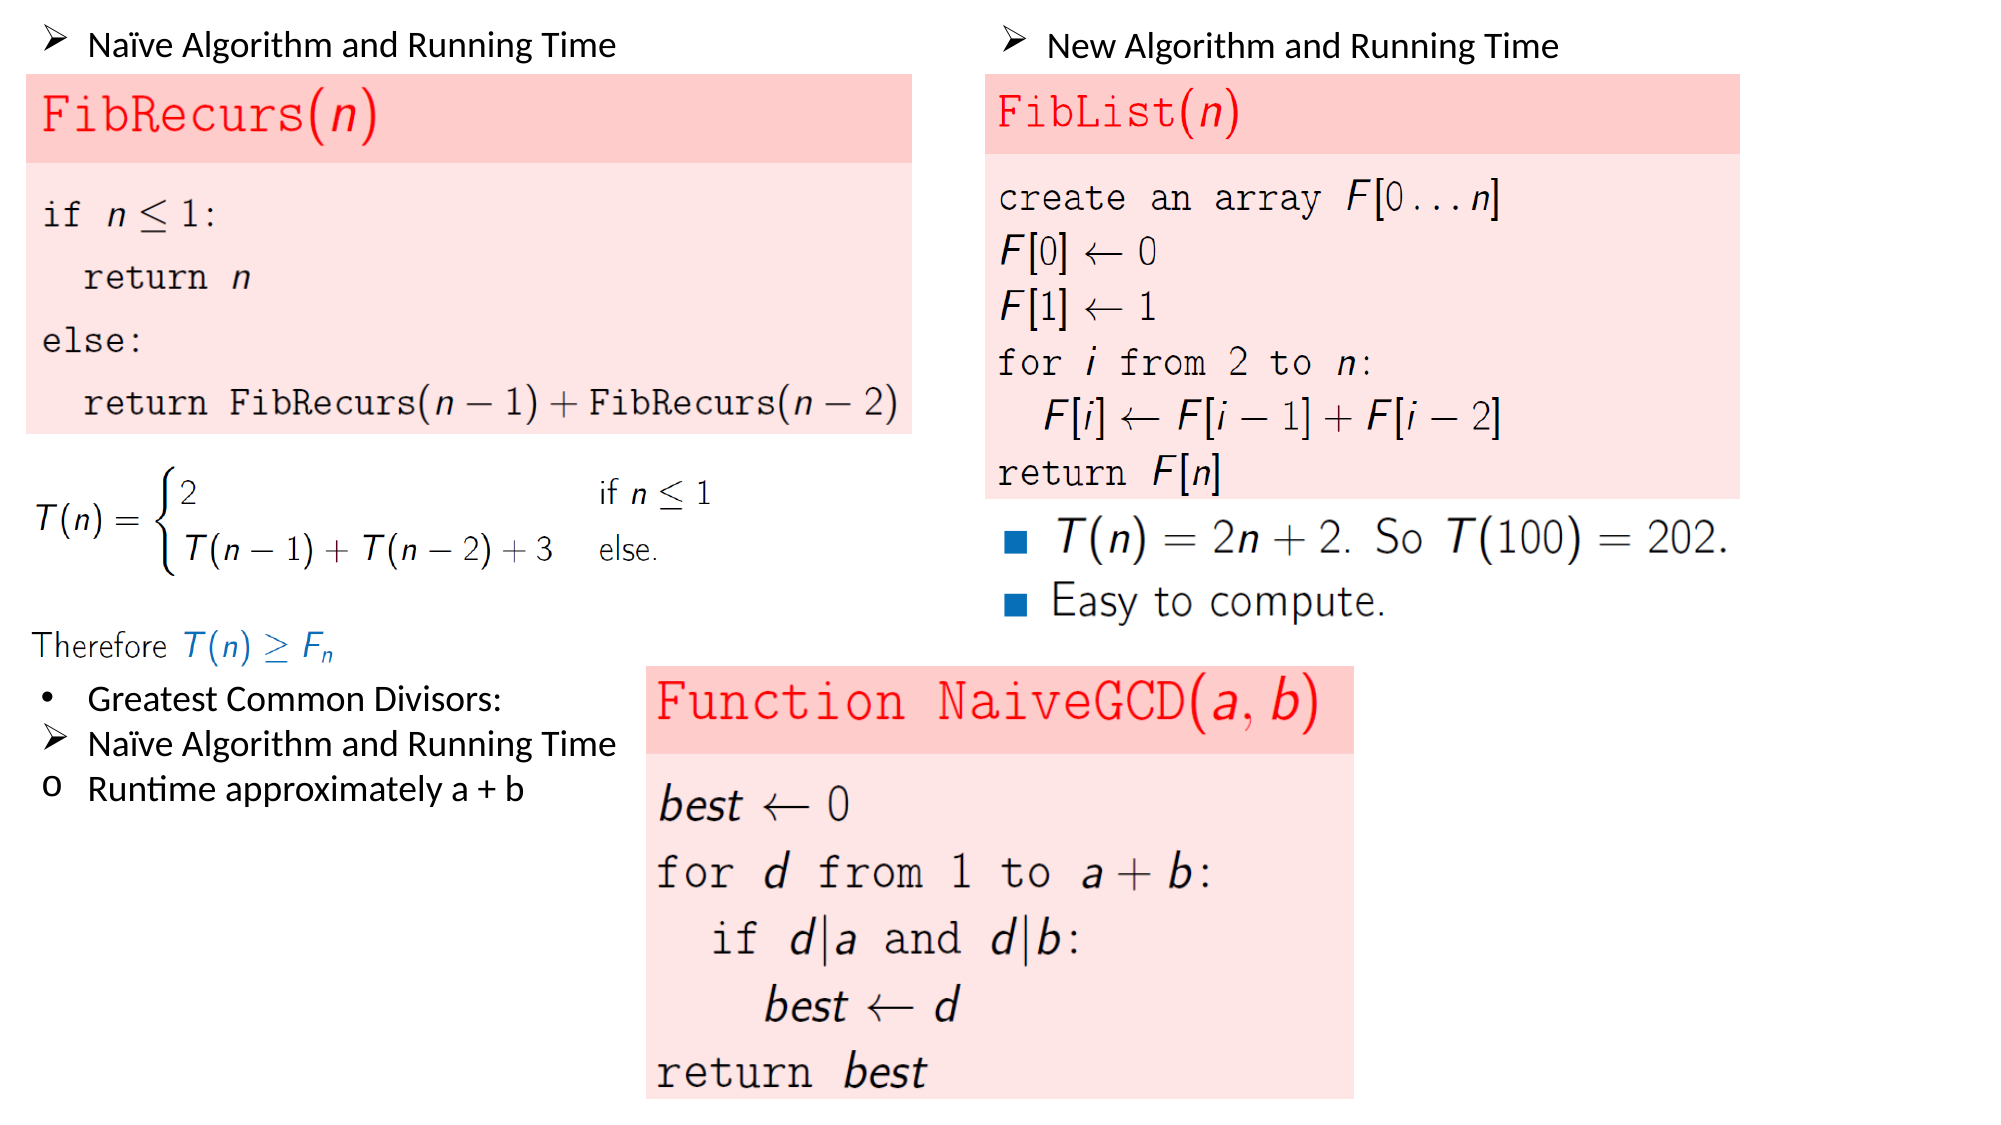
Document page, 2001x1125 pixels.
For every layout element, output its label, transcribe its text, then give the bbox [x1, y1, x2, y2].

text_box Naïve Algorithm and Running Time [26, 12, 686, 73]
picture [25, 74, 1354, 1100]
text_box New Algorithm and Running Time [985, 14, 1645, 74]
picture [985, 74, 1740, 634]
text_box Greatest Common Divisors: Naïve Algorithm and Running Time Runtime approximately a + b [25, 691, 646, 817]
